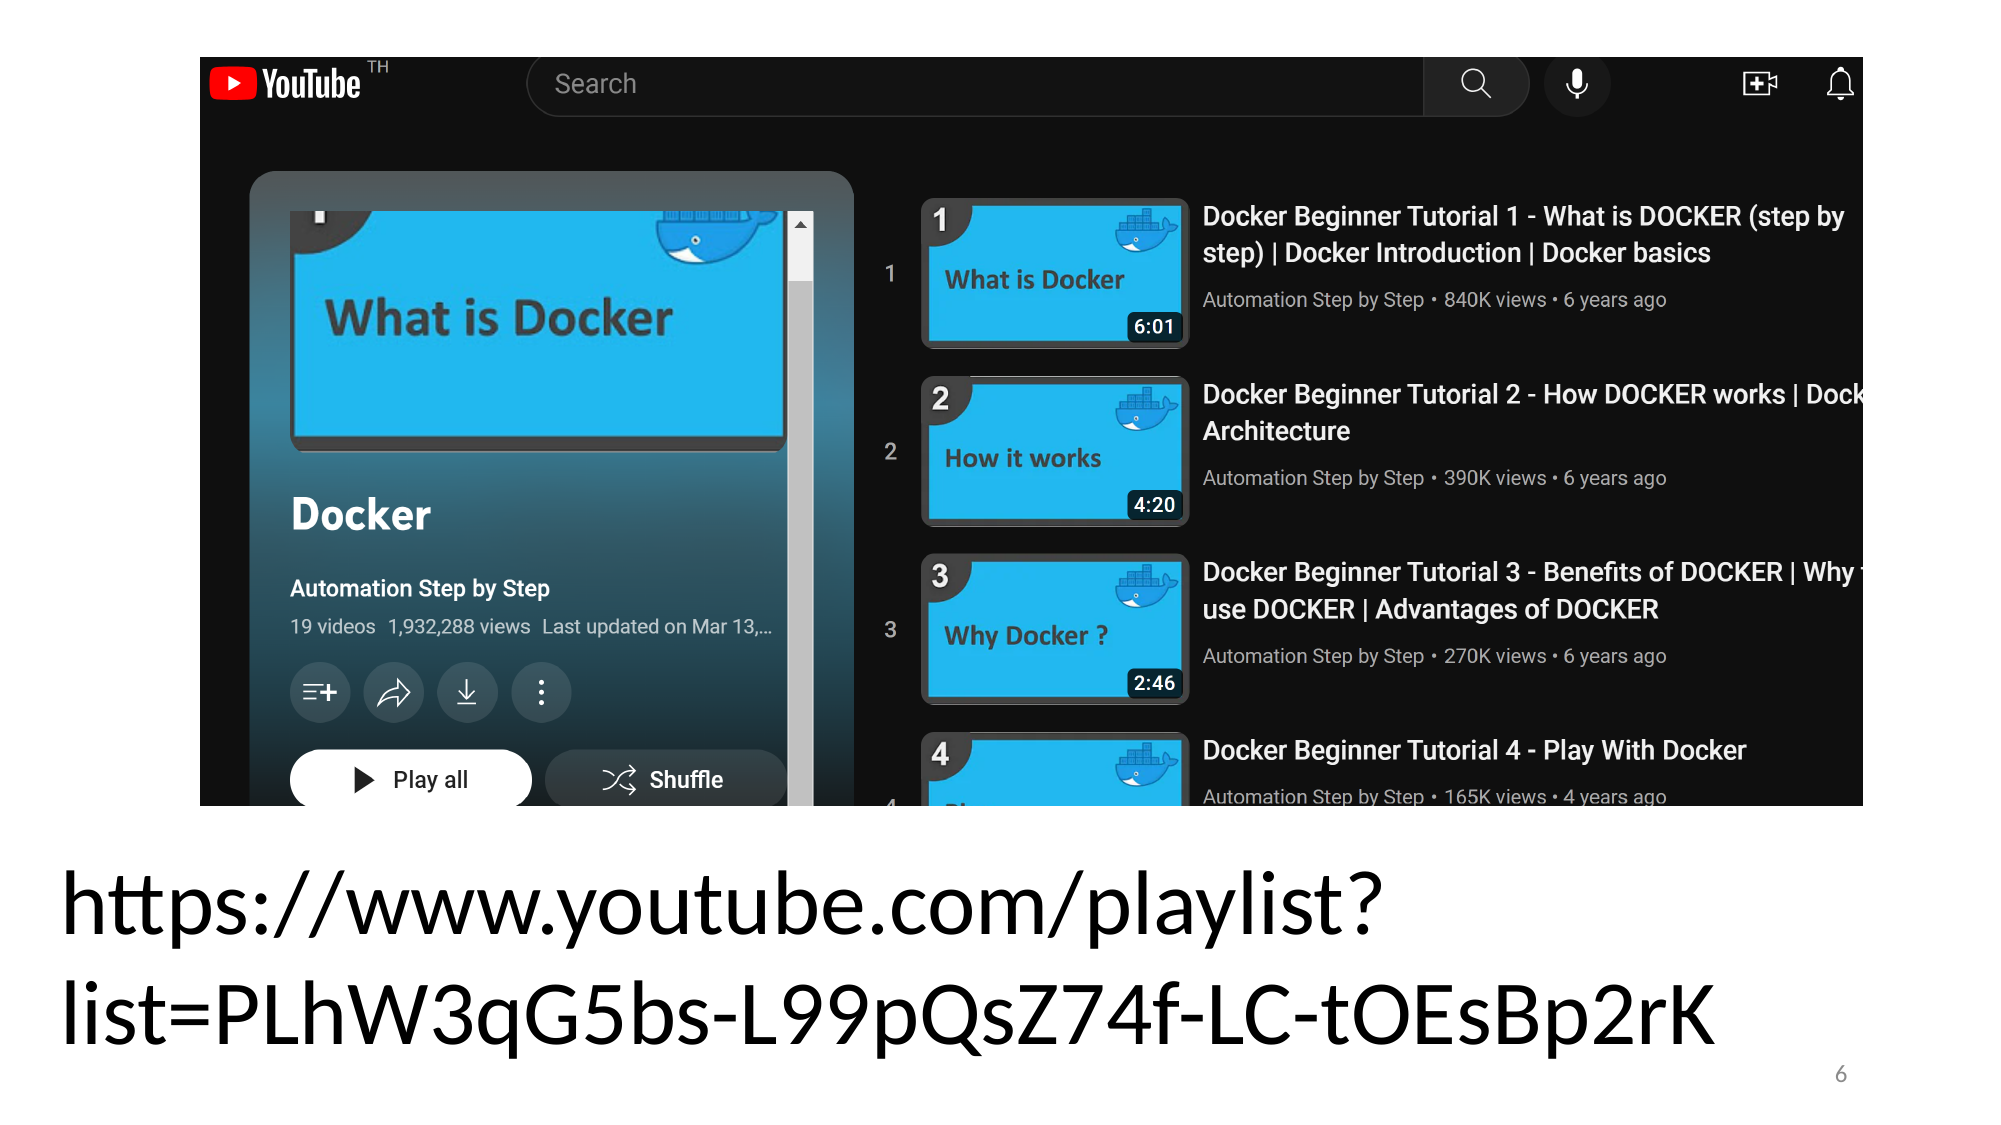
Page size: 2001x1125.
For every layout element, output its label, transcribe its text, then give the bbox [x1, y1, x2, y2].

picture [199, 57, 1863, 806]
slide_number 6 [1412, 1070, 1863, 1103]
text_box https://www.youtube.com/playlist?list=PLhW3qG5bs-L99pQsZ74f-LC-tOEsBp2rK [45, 835, 1915, 1070]
